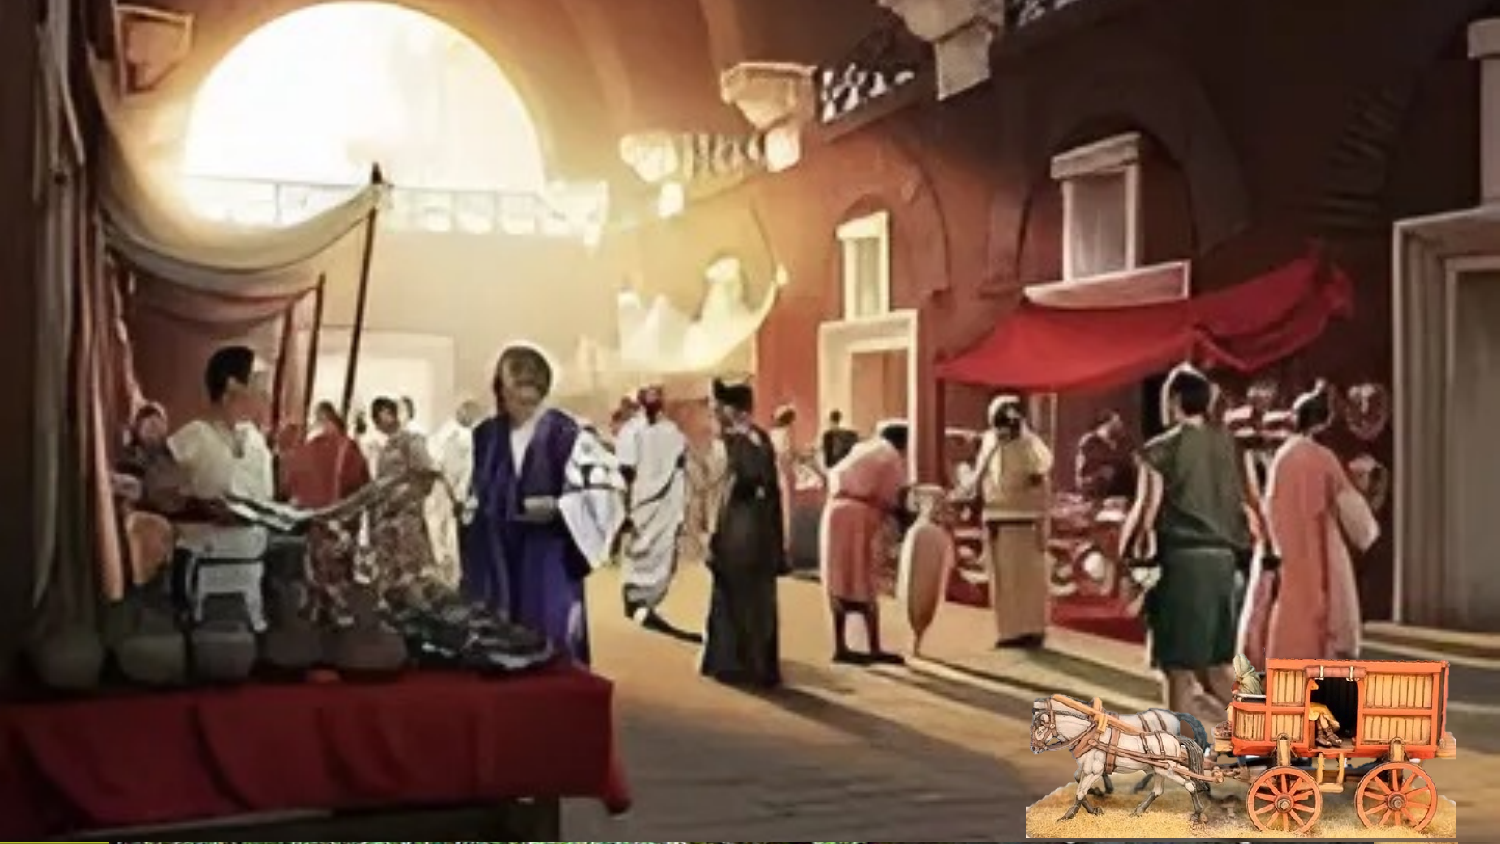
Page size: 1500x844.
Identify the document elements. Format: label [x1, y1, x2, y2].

text_box [0, 0, 1500, 842]
